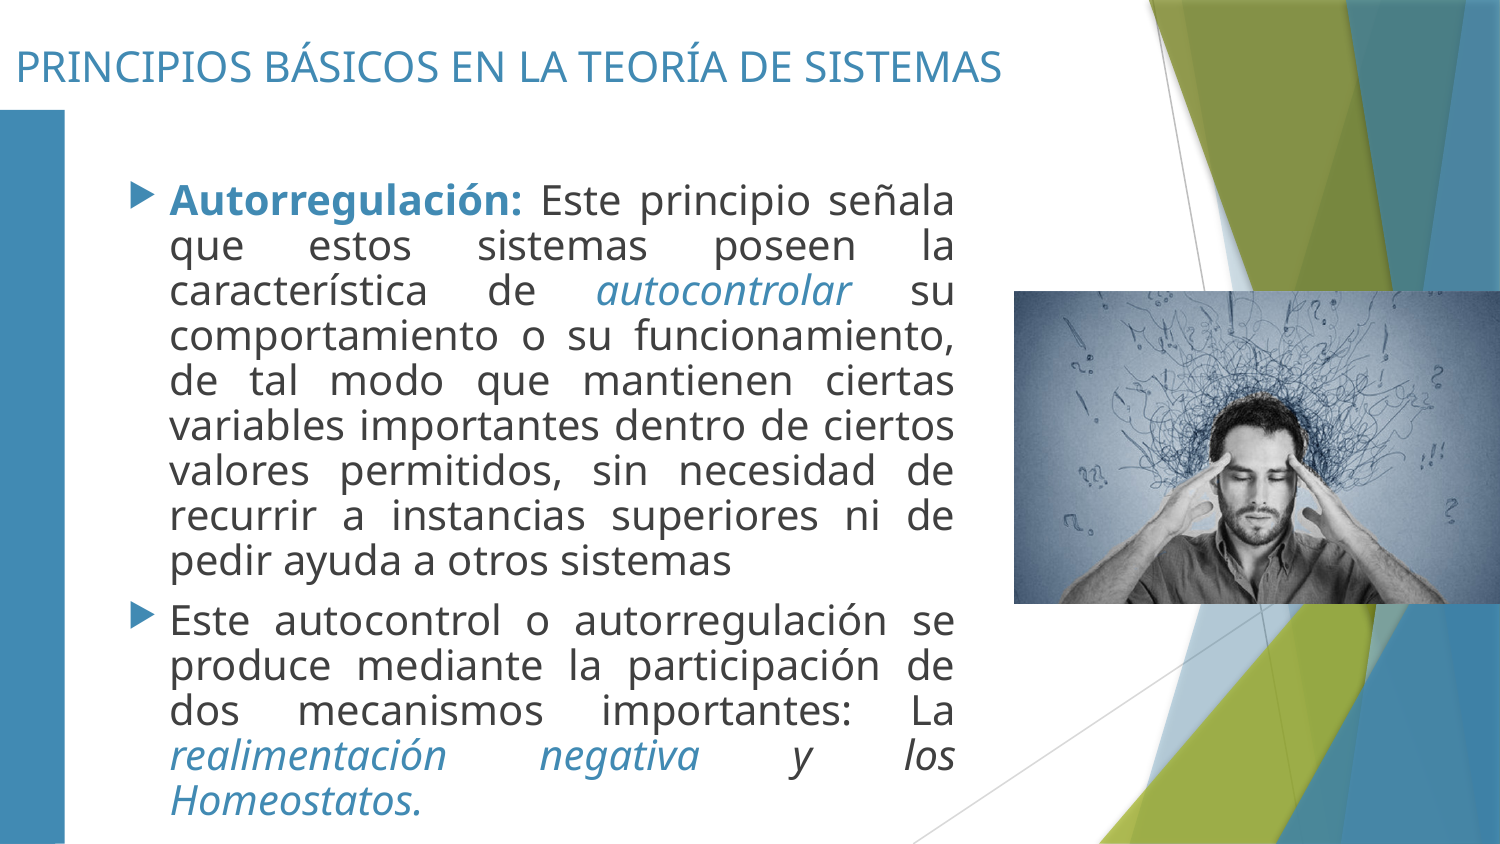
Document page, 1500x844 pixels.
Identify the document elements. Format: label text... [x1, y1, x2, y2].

title PRINCIPIOS BÁSICOS EN LA TEORÍA DE SISTEMAS [0, 32, 1116, 127]
list Autorregulación: Este principio señala que estos sistemas poseen la característica de autocontrolar su comportamiento o su funcionamiento, de tal modo que mantienen ciertas variables importantes dentro de ciertos valores permitidos, sin necesidad de recurrir a instancias superiores ni de pedir ayuda a otros sistemas Este autocontrol o autorregulación se produce mediante la participación de dos mecanismos importantes: La realimentación negativa y los Homeostatos. [112, 171, 971, 844]
picture [1014, 290, 1500, 604]
